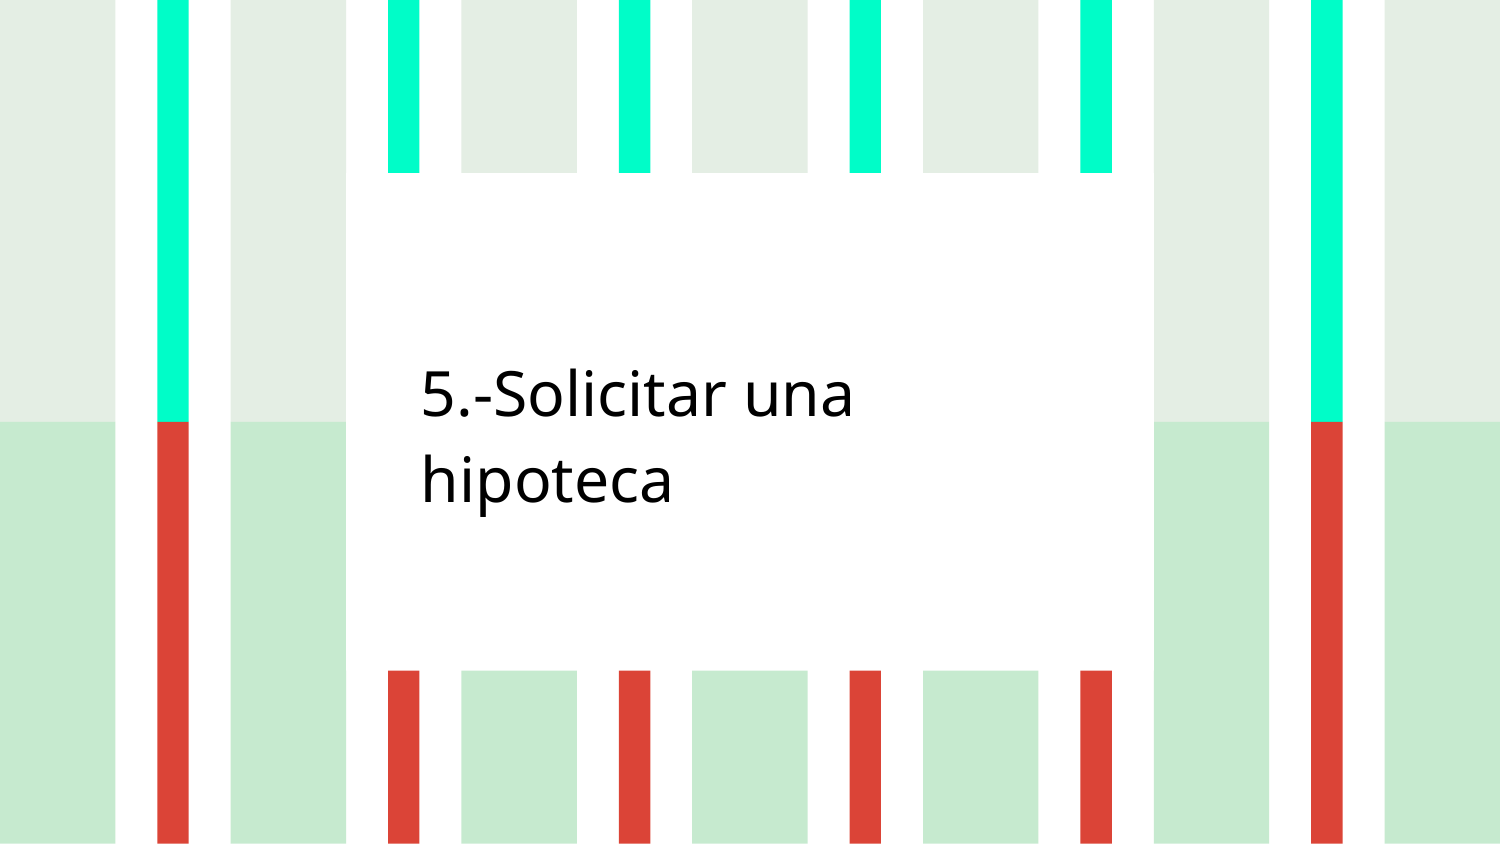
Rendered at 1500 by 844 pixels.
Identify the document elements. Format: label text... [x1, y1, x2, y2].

list 5.-Solicitar una hipoteca [405, 218, 1112, 641]
